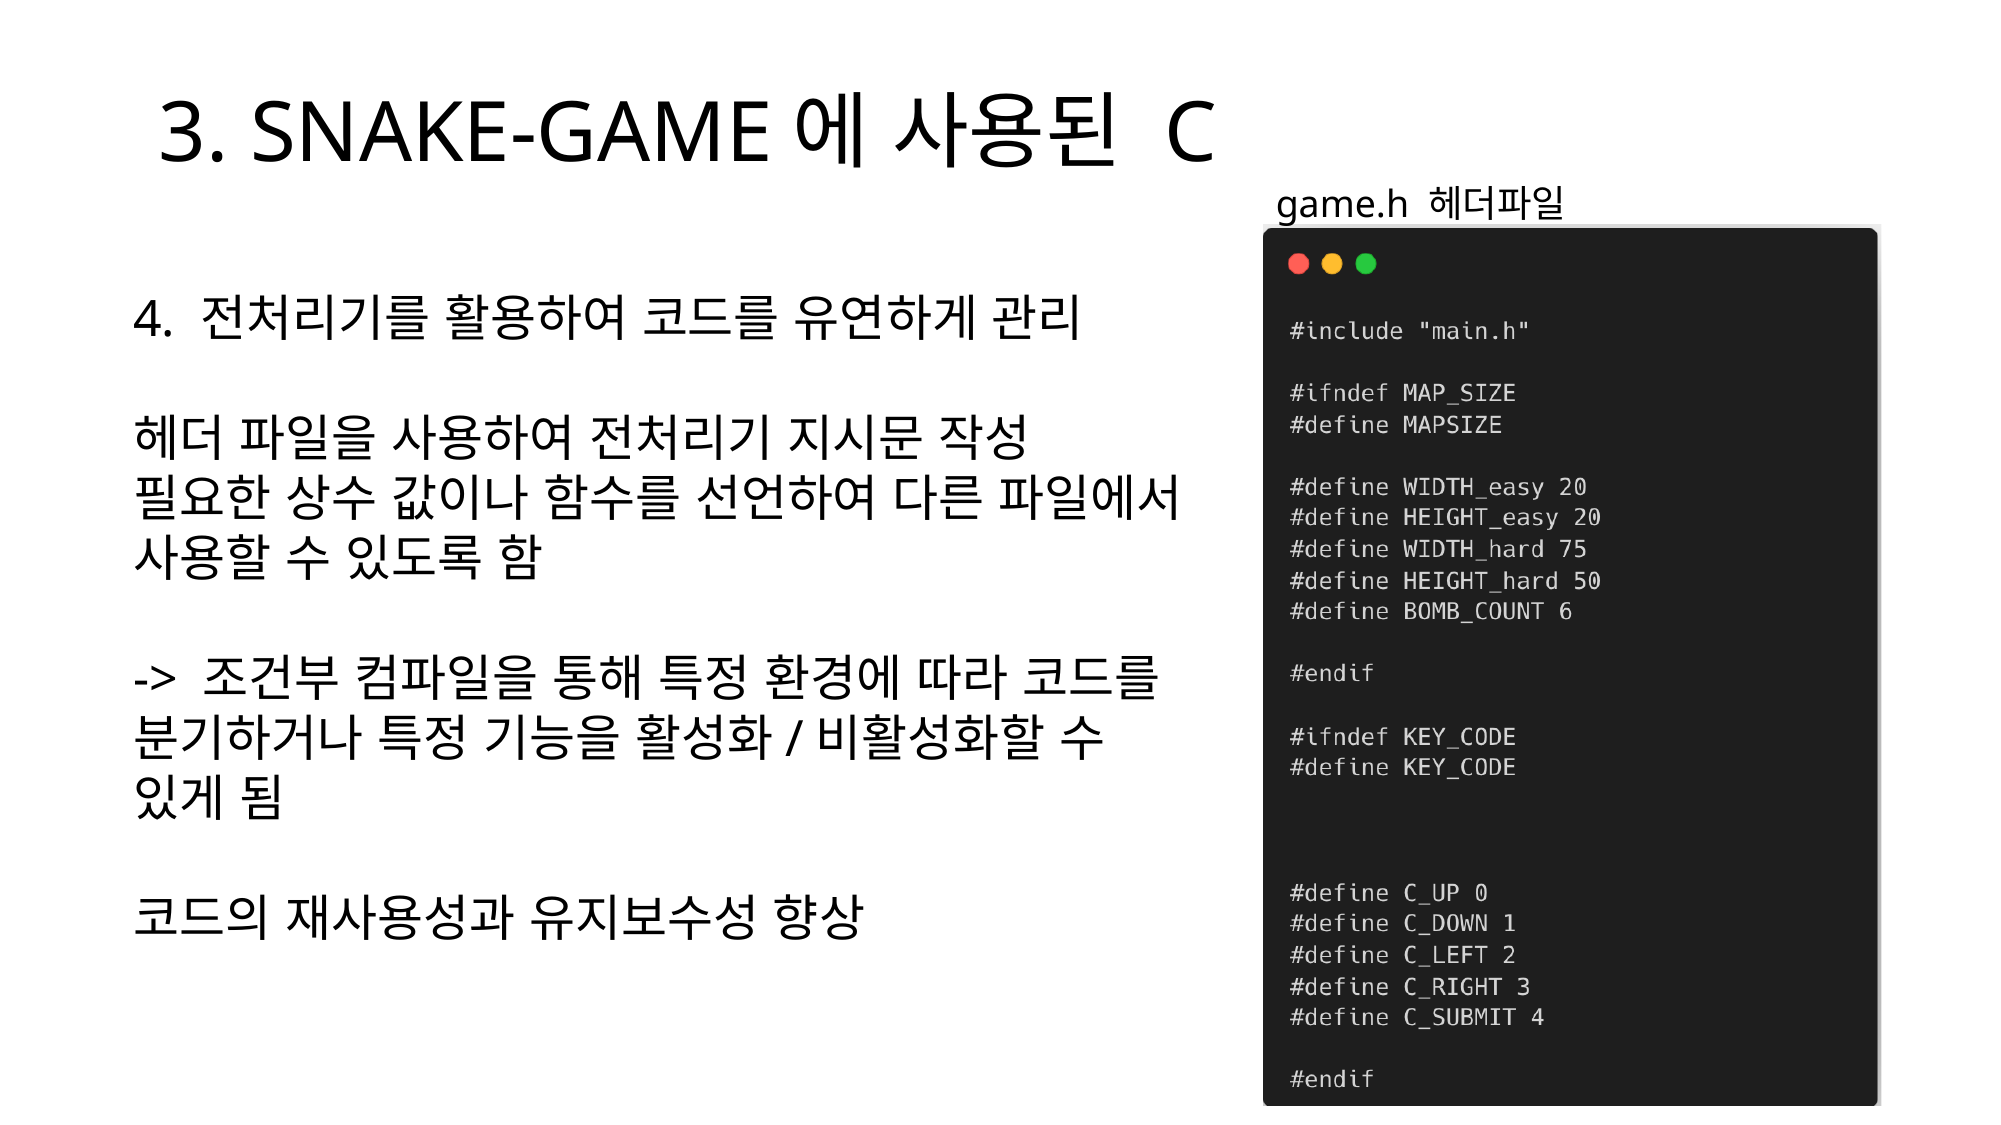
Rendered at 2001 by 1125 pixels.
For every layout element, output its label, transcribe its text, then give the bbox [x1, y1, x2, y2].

text_box 3. SNAKE-GAME에 사용된 C [122, 70, 1255, 186]
picture [1263, 224, 1882, 1106]
text_box 4. 전처리기를 활용하여 코드를 유연하게 관리 헤더 파일을 사용하여 전처리기 지시문 작성 필요한 상수 값이나 함수를 선언하여 다른 파일에서 사용할 수 있도록 함 -> 조건부 컴파일을 통해 특정 환경에 따라 코드를 분기하거나 특정 기능을 활성화/비활성화할 수 있게 됨 코드의 재사용성과 유지보수성 향상 [118, 279, 1213, 955]
text_box game.h 헤더파일 [1251, 172, 1582, 233]
